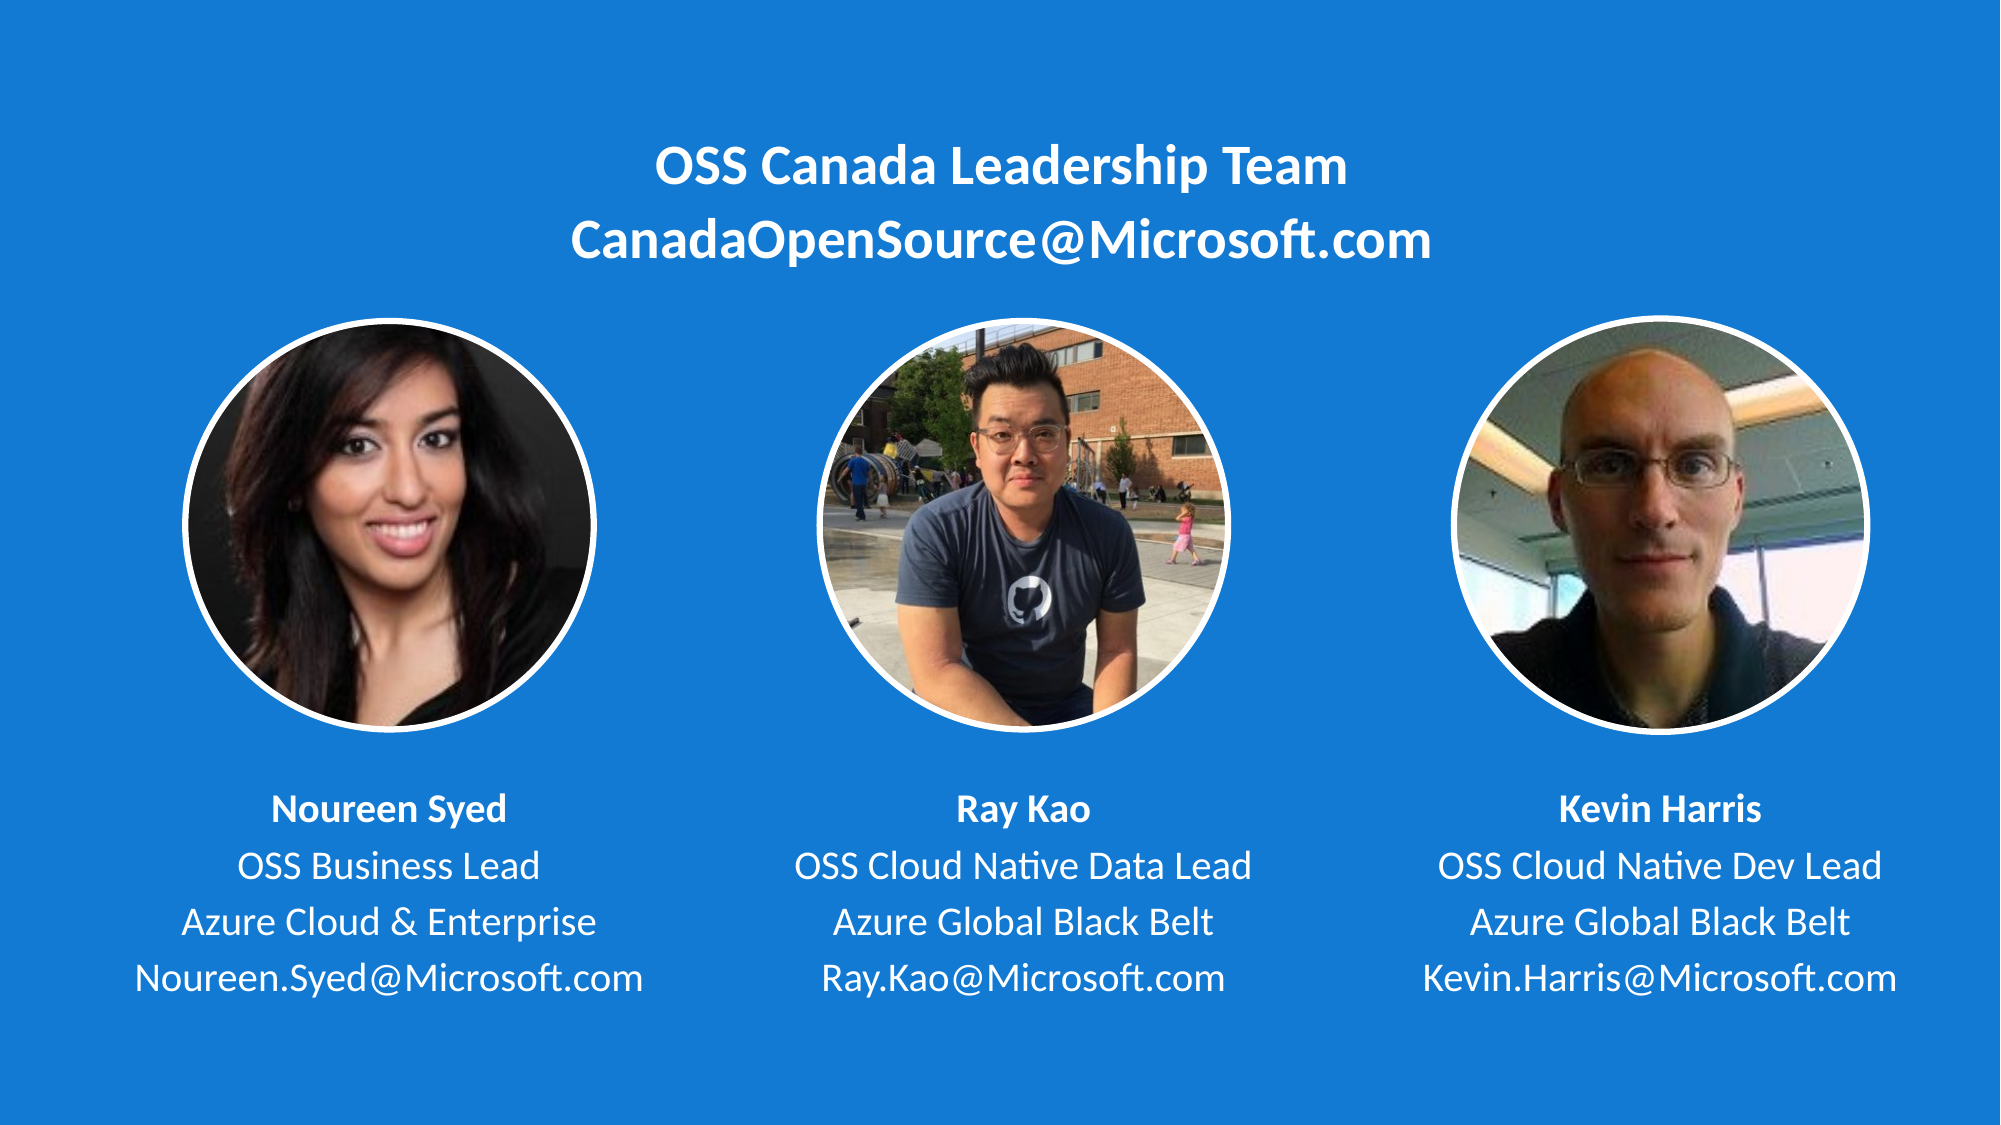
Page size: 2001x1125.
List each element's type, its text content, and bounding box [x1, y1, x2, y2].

text_box Noureen Syed OSS Business Lead Azure Cloud & Enterprise Noureen.Syed@Microsoft.com [105, 764, 674, 1025]
text_box Ray Kao OSS Cloud Native Data Lead Azure Global Black Belt Ray.Kao@Microsoft.com [764, 764, 1283, 1025]
text_box OSS Canada Leadership Team CanadaOpenSource@Microsoft.com [18, 112, 1988, 295]
picture [185, 320, 594, 730]
picture [819, 320, 1229, 730]
text_box Kevin Harris OSS Cloud Native Dev Lead Azure Global Black Belt Kevin.Harris@Microsoft.com [1393, 764, 1928, 1025]
picture [1453, 318, 1868, 732]
